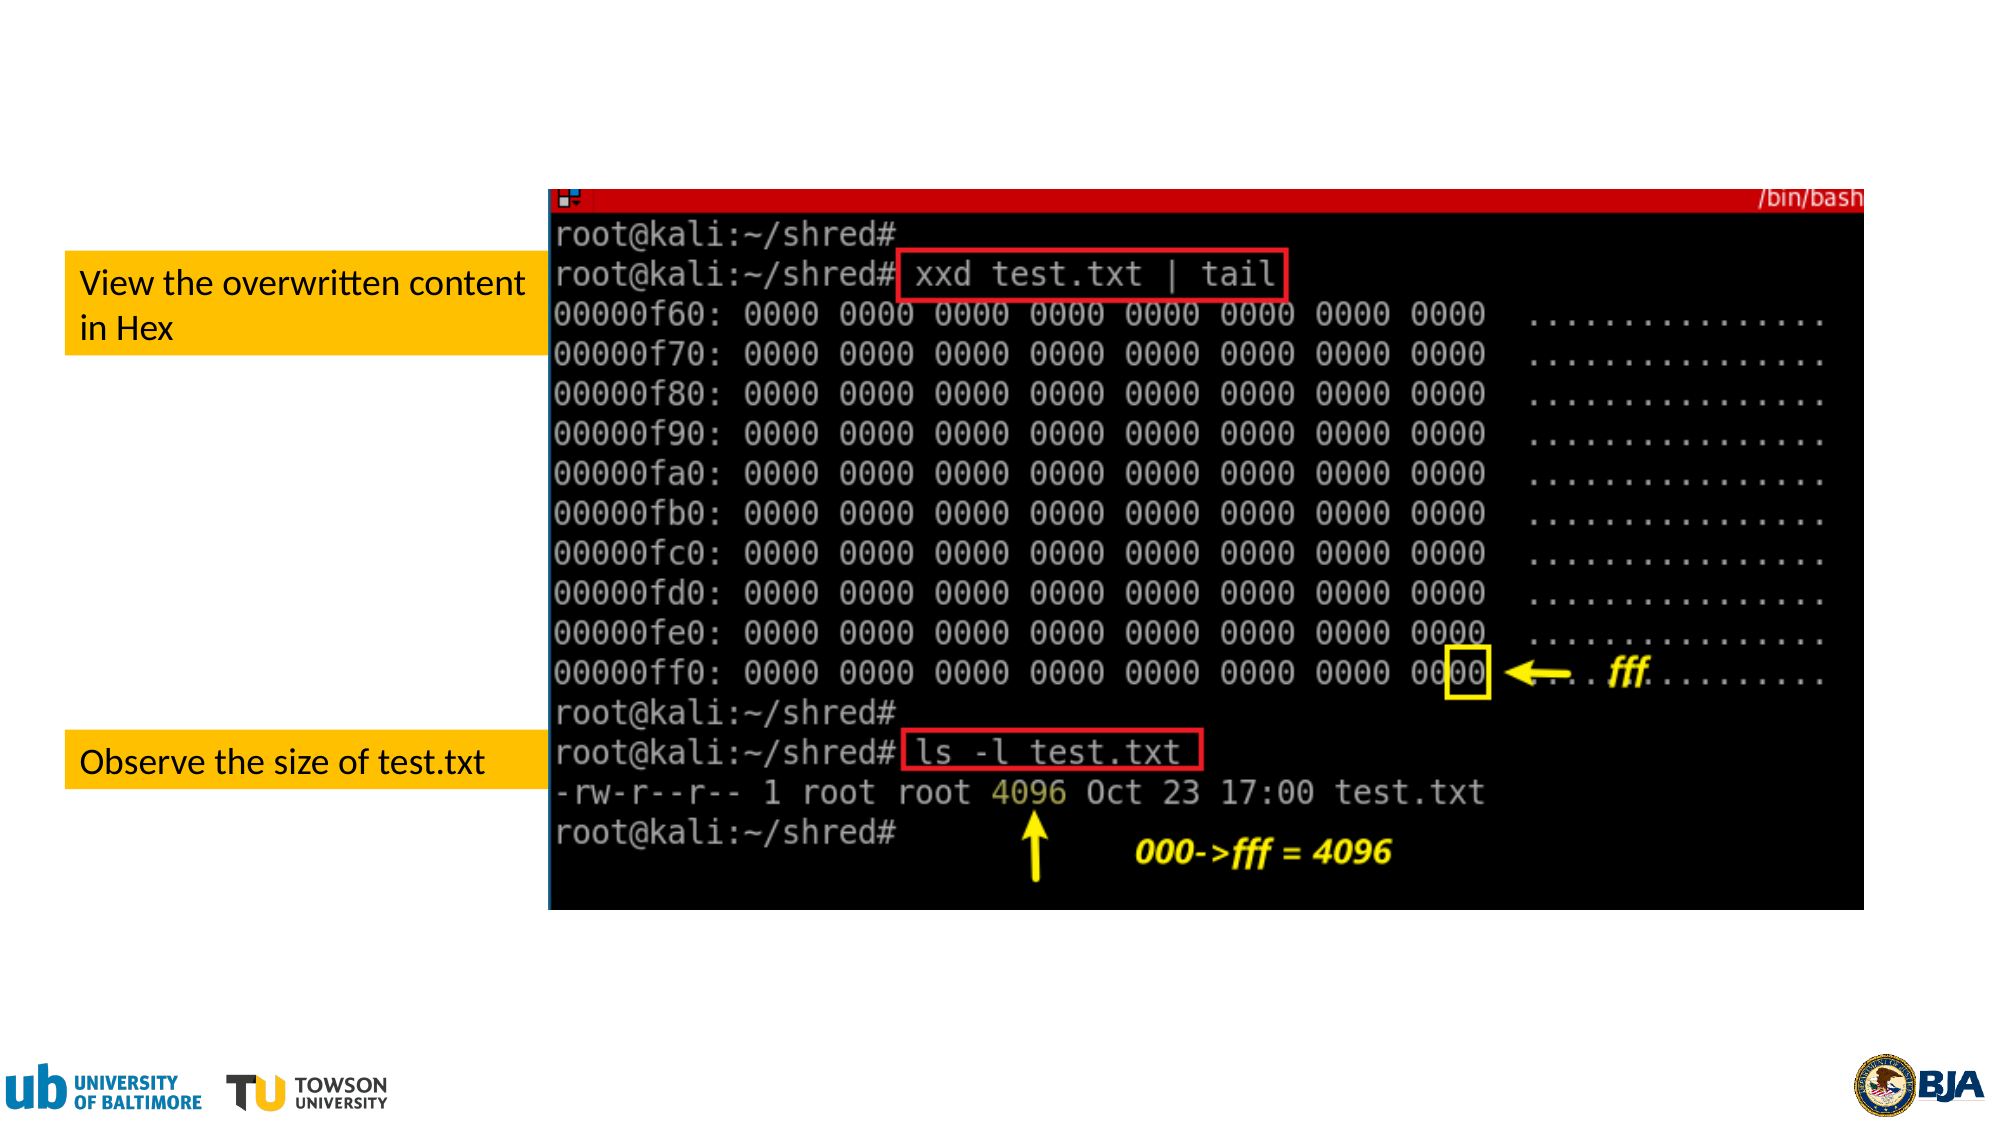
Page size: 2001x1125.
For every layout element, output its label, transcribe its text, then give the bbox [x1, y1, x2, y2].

picture [547, 189, 1864, 911]
text_box Observe the size of test.txt [64, 729, 547, 790]
picture [1854, 1054, 1986, 1117]
text_box View the overwritten content in Hex [64, 250, 547, 356]
picture [0, 1031, 407, 1125]
